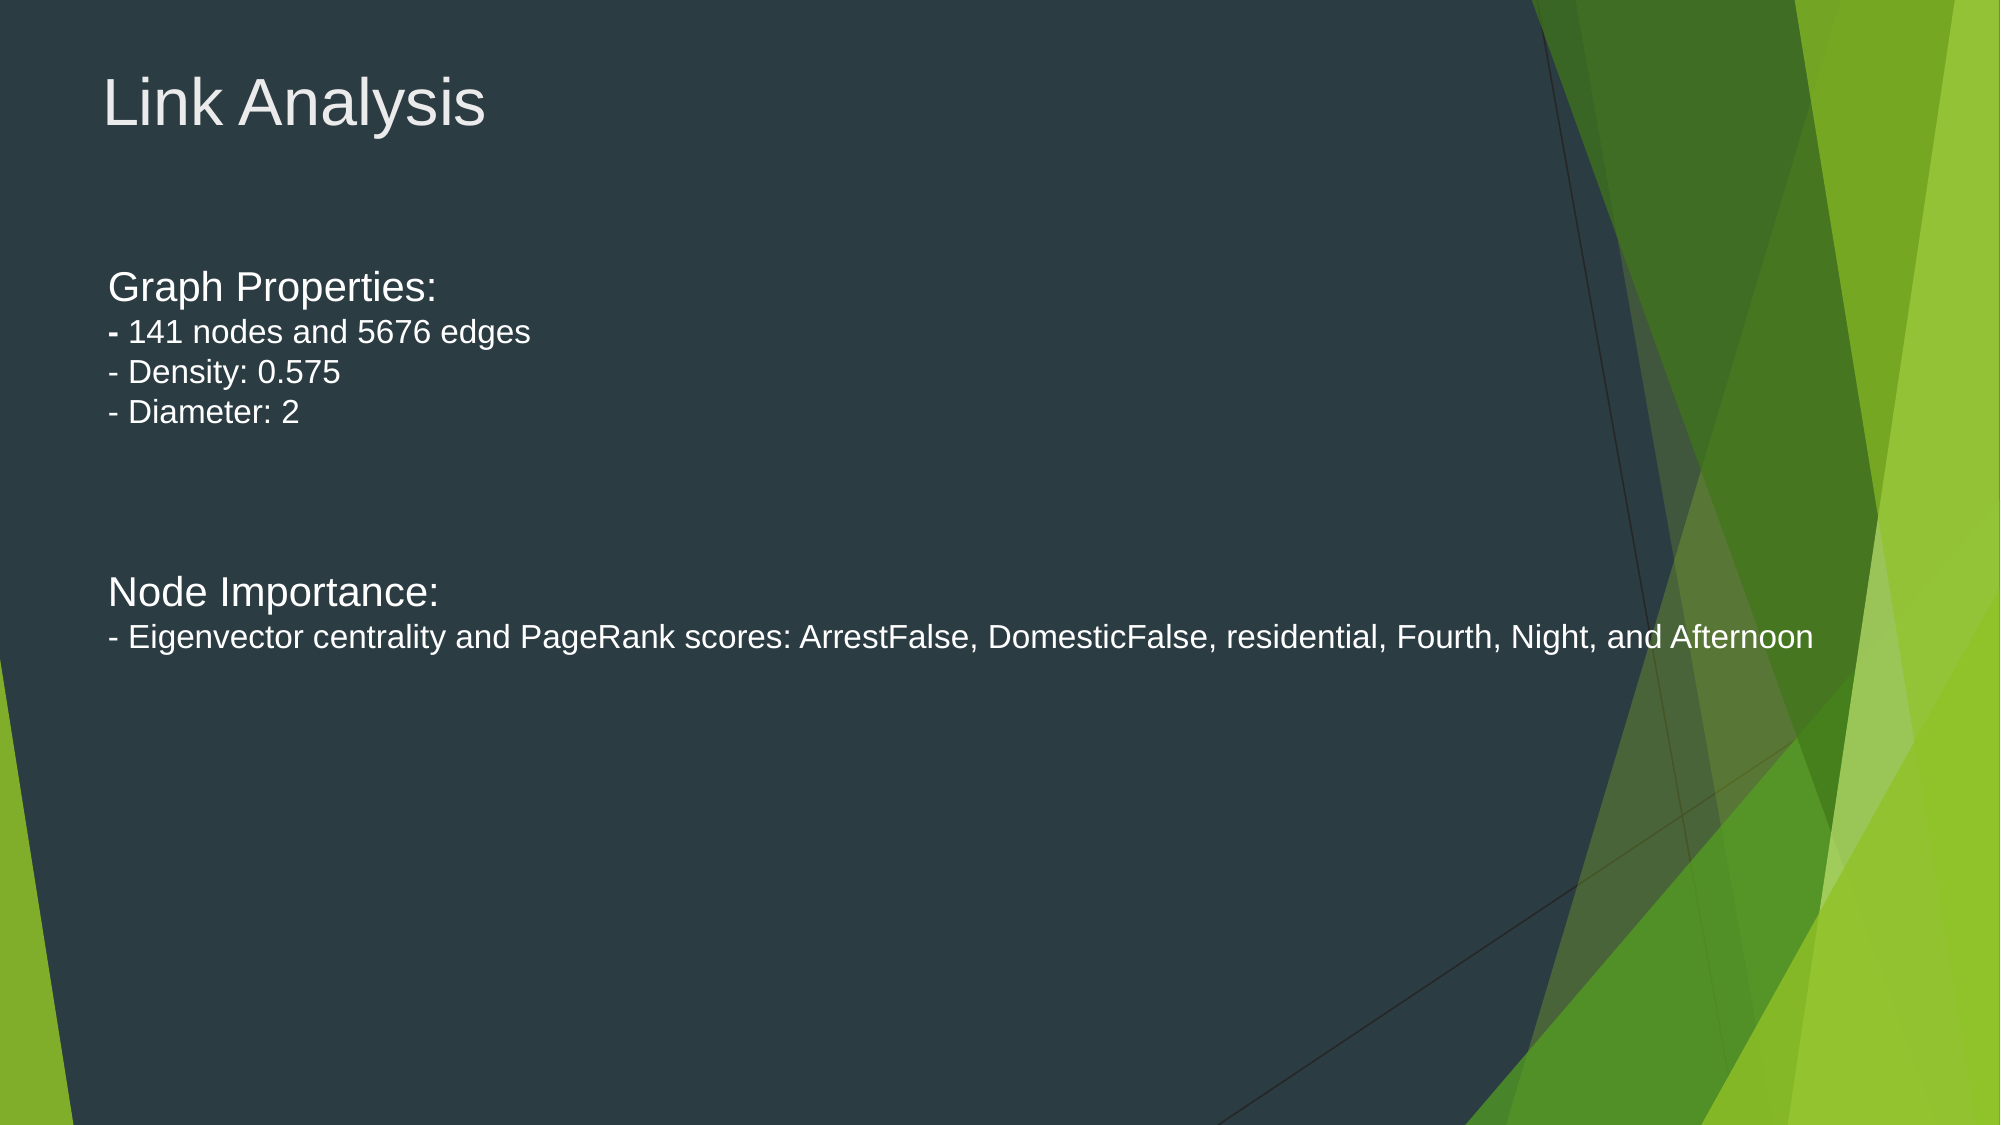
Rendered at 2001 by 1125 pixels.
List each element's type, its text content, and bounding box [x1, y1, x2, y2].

text_box Link Analysis [87, 61, 903, 148]
text_box Graph Properties: - 141 nodes and 5676 edges - Density: 0.575 - Diameter: 2 Node Importance: - Eigenvector centrality and PageRank scores: ArrestFalse, DomesticFalse, residential, Fourth, Night, and Afternoon [92, 208, 1838, 846]
